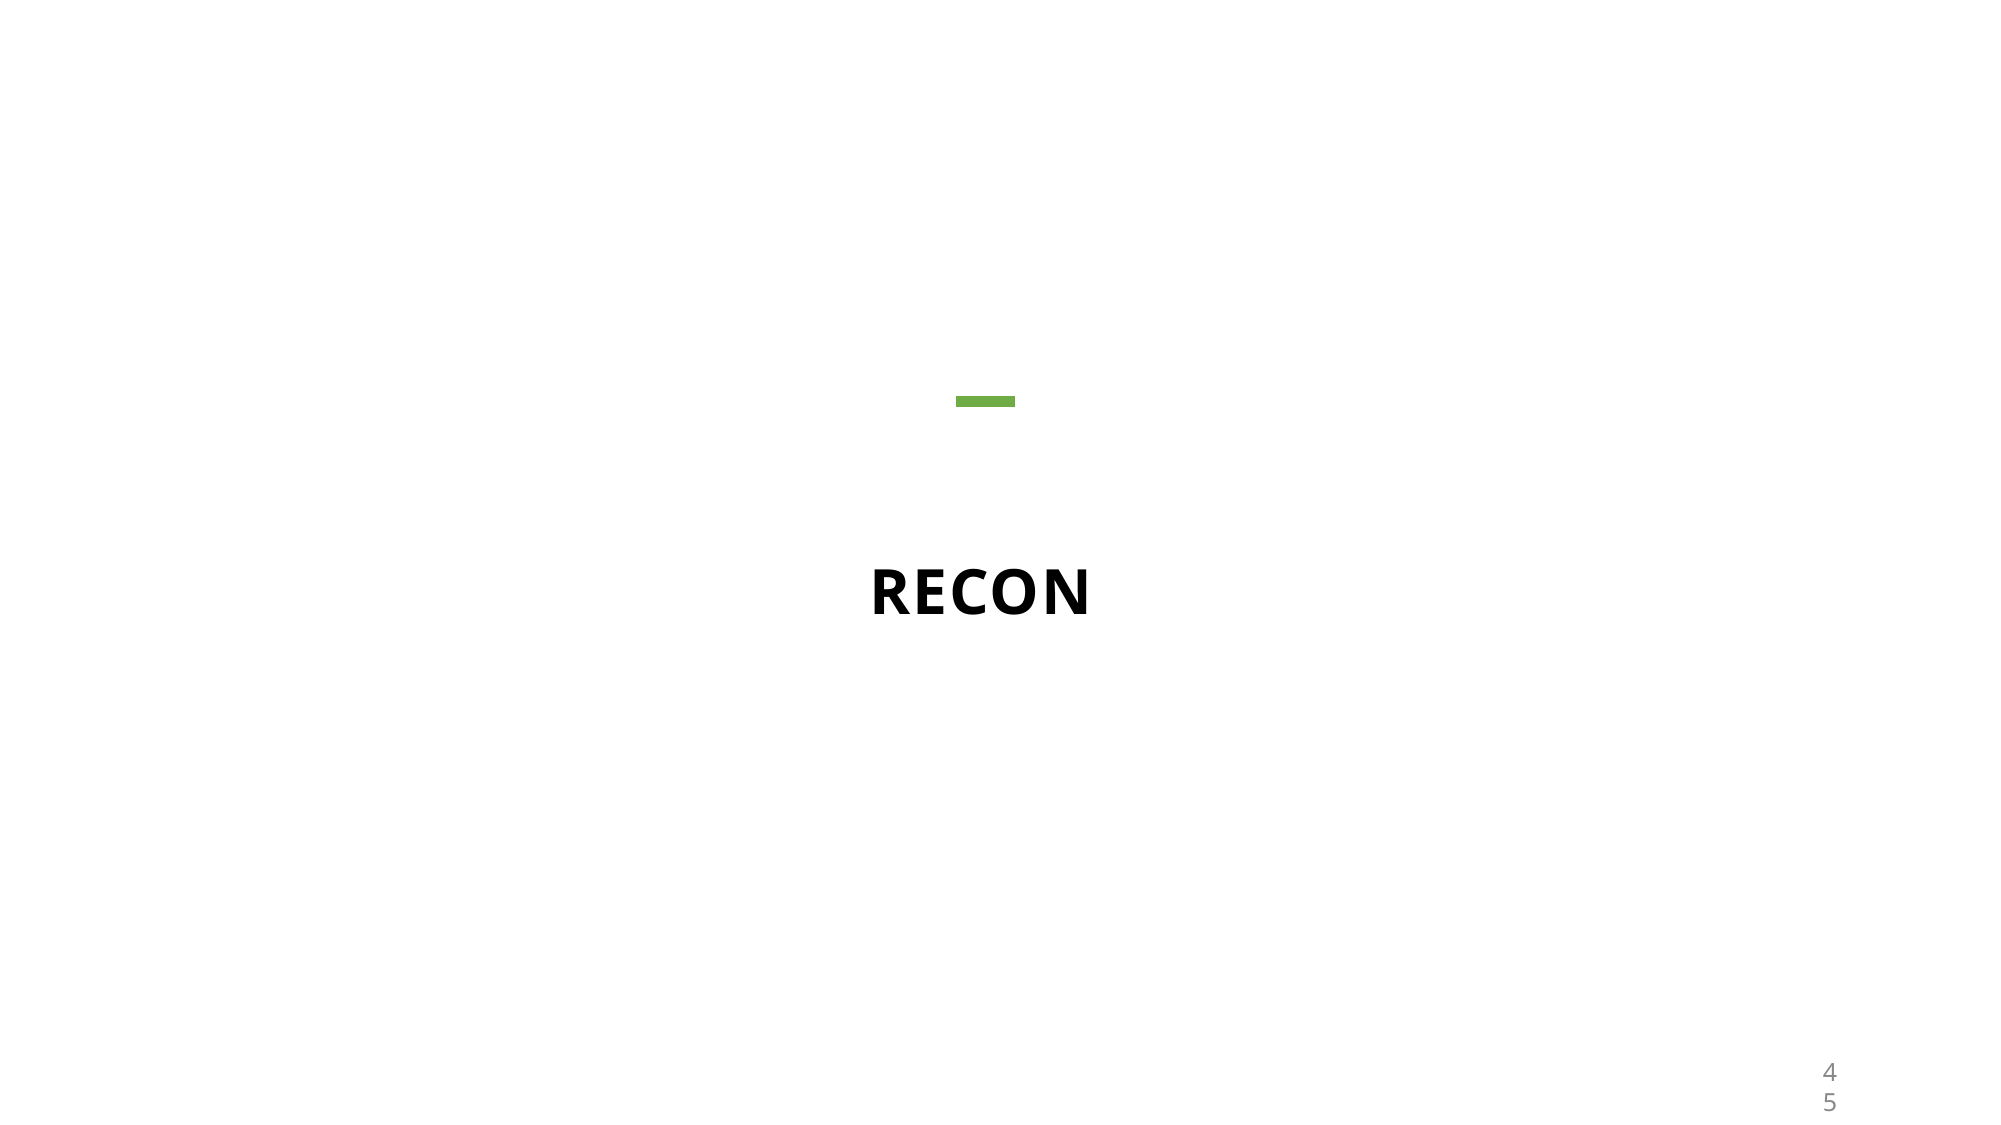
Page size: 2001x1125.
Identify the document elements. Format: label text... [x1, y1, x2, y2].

text_box 45 [1820, 1054, 1850, 1117]
title RECON [387, 549, 1613, 740]
